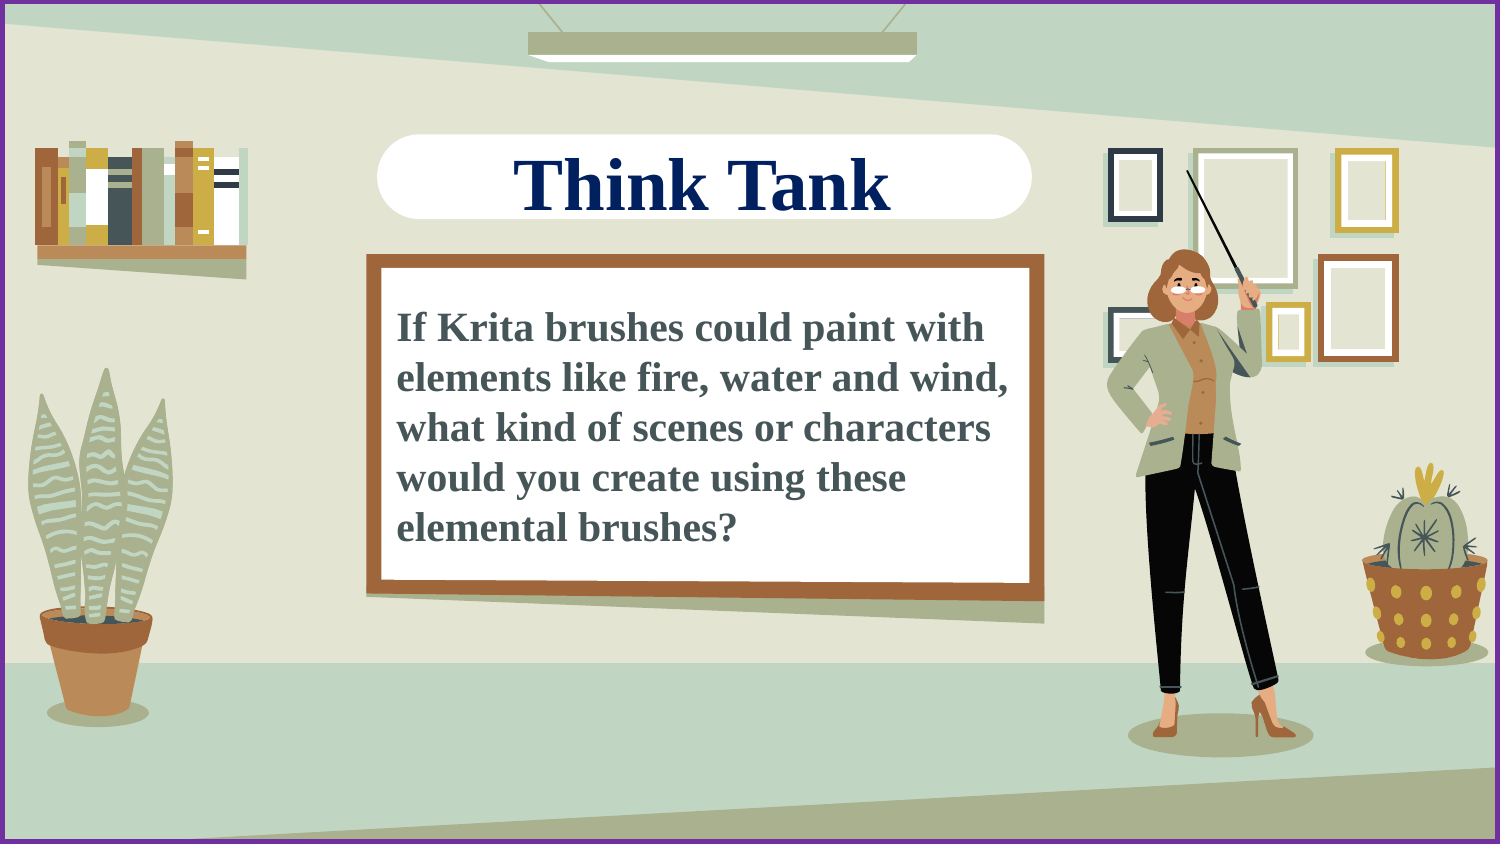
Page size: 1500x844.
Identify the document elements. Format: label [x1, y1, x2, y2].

text_box [35, 140, 249, 280]
text_box [1102, 169, 1314, 758]
text_box [0, 0, 1500, 844]
text_box [366, 253, 1045, 624]
text_box [1102, 147, 1399, 369]
text_box [27, 367, 173, 728]
text_box [1361, 462, 1489, 667]
